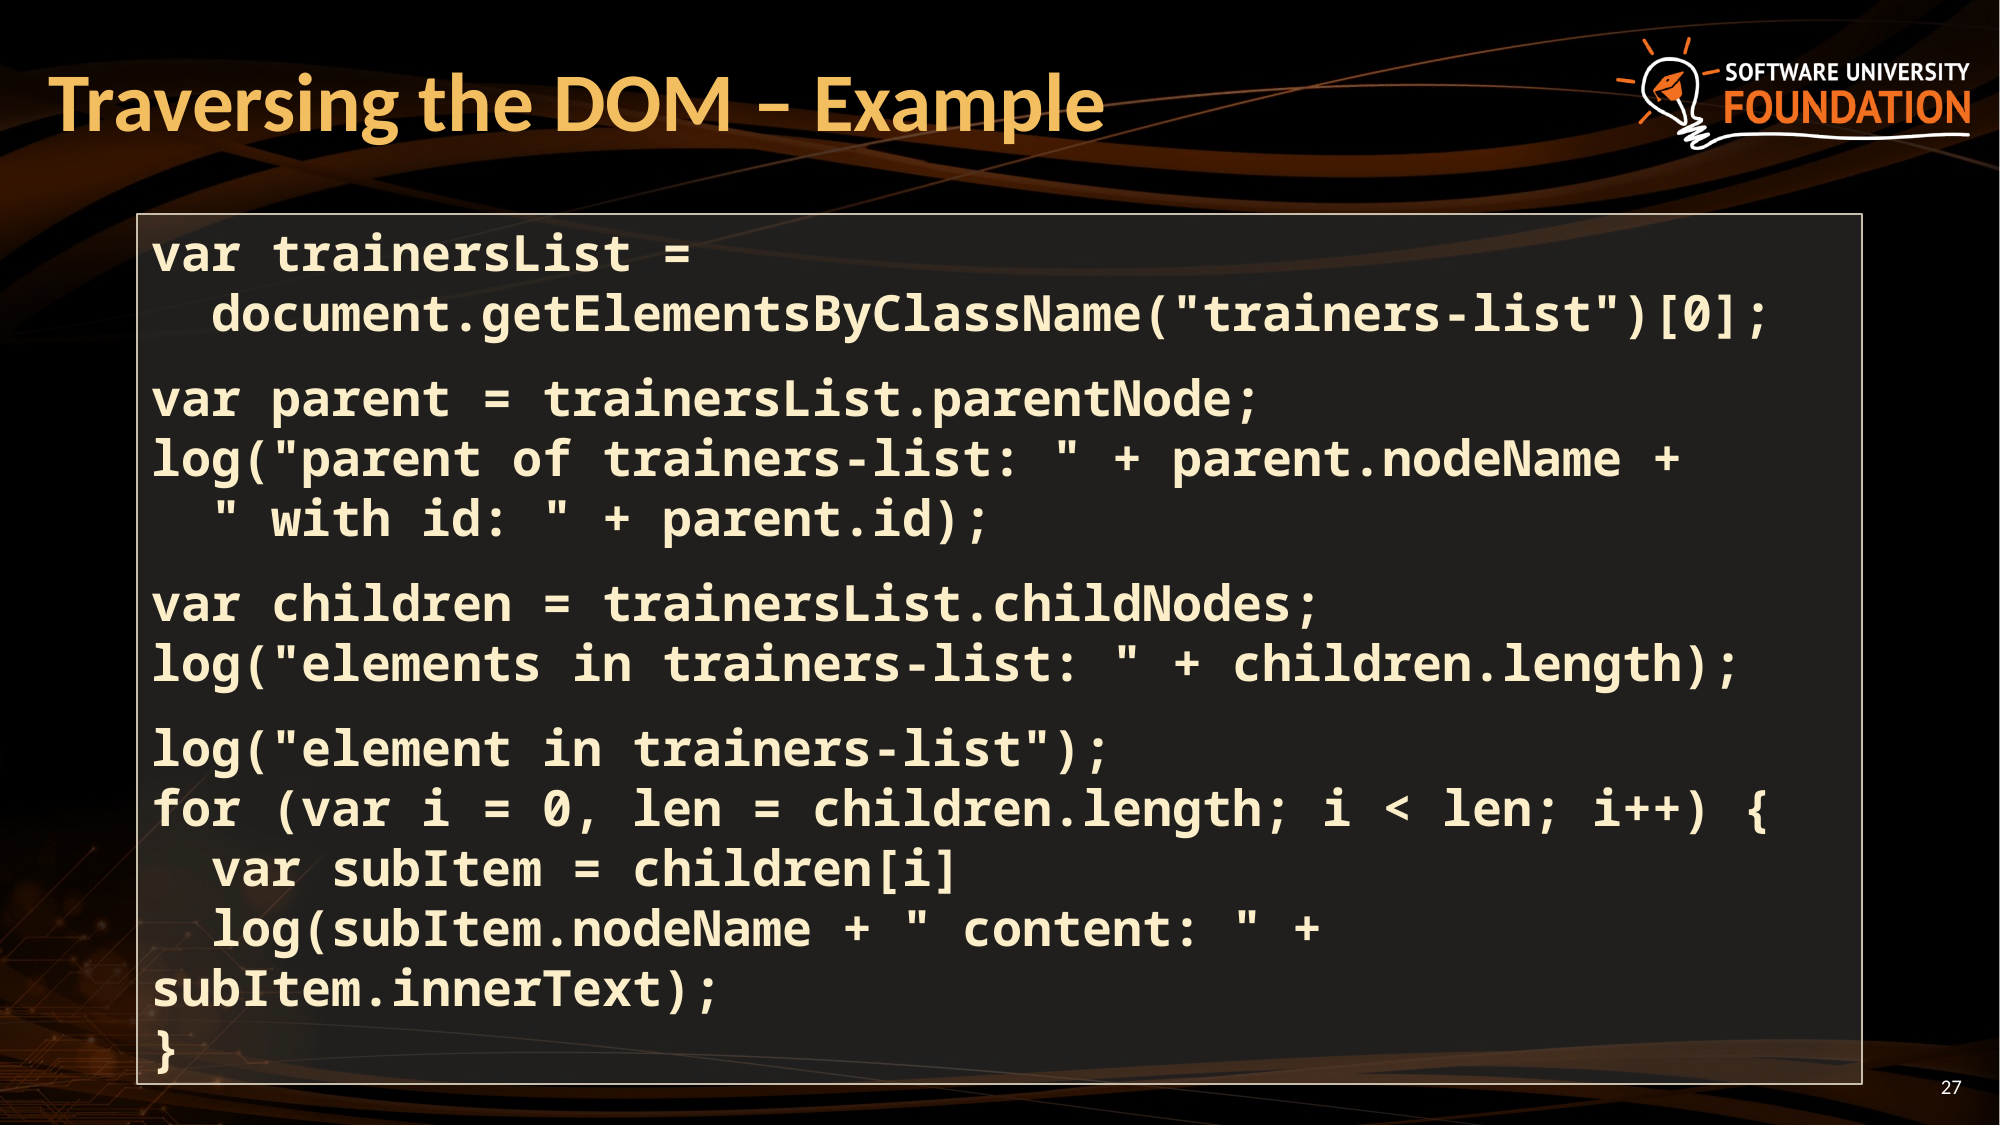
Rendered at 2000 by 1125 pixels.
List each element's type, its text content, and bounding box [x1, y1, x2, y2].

title Traversing the DOM – Example [30, 6, 1602, 189]
picture [0, 0, 2000, 1125]
slide_number 27 [1897, 1070, 1968, 1103]
text_box var trainersList = document.getElementsByClassName("trainers-list")[0]; var parent = trainersList.parentNode; log("parent of trainers-list: " + parent.nodeName + " with id: " + parent.id); var children = trainersList.childNodes; log("elements in trainers-list: " + children.length); log("element in trainers-list"); for (var i = 0, len = children.length; i < len; i++) { var subItem = children[i] log(subItem.nodeName + " content: " + subItem.innerText); } [137, 214, 1863, 1084]
